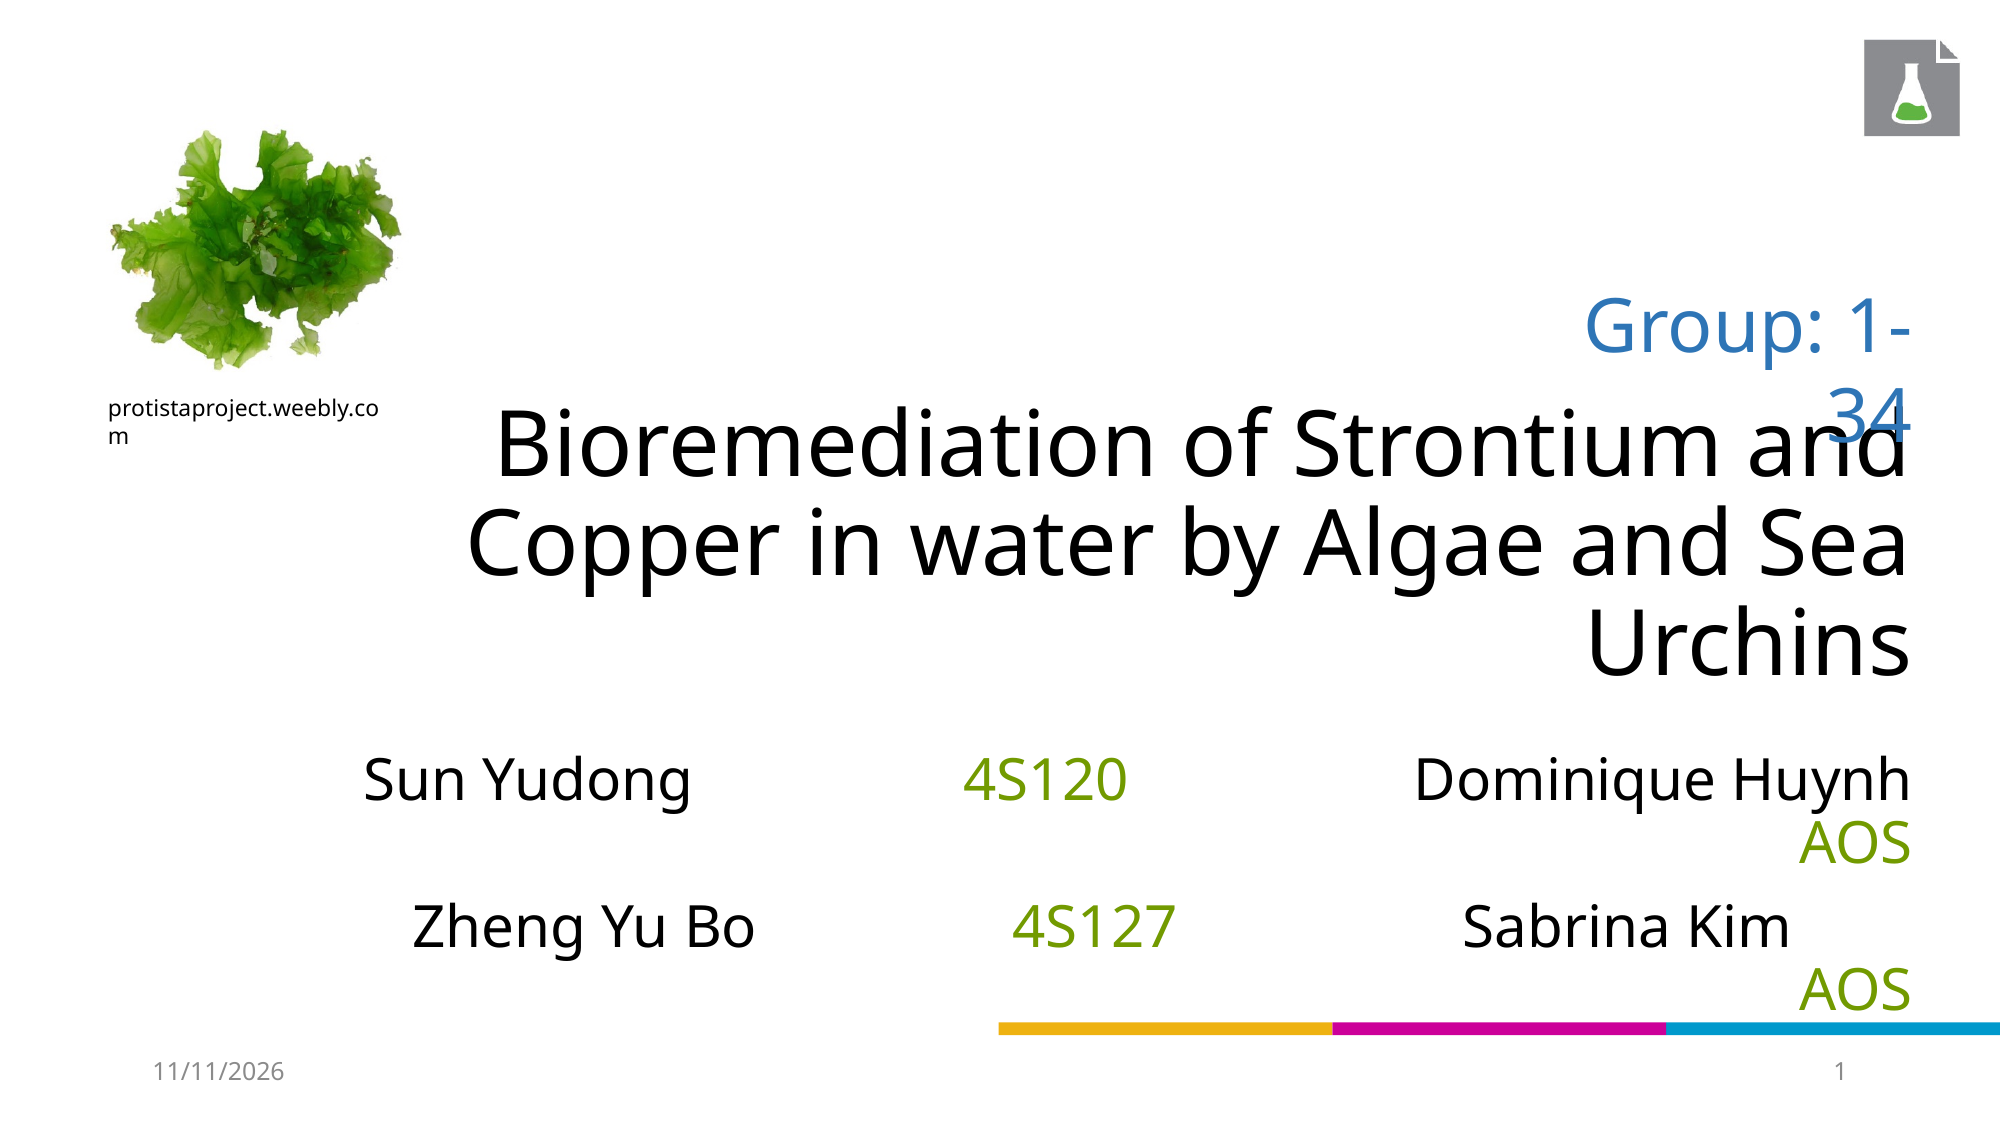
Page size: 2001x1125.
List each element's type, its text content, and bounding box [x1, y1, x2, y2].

title Bioremediation of Strontium and Copper in water by Algae and Sea Urchins [251, 310, 1928, 703]
picture [73, 120, 430, 387]
slide_number 1 [1412, 1042, 1863, 1103]
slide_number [137, 1042, 588, 1103]
text_box protistaproject.weebly.com [93, 387, 410, 457]
picture [1862, 37, 1961, 137]
text_box Group: 1-34 [1524, 270, 1928, 352]
subtitle Sun Yudong 4S120 Dominique Huynh AOS Zheng Yu Bo 4S127 Sabrina Kim AOS [251, 743, 1928, 986]
